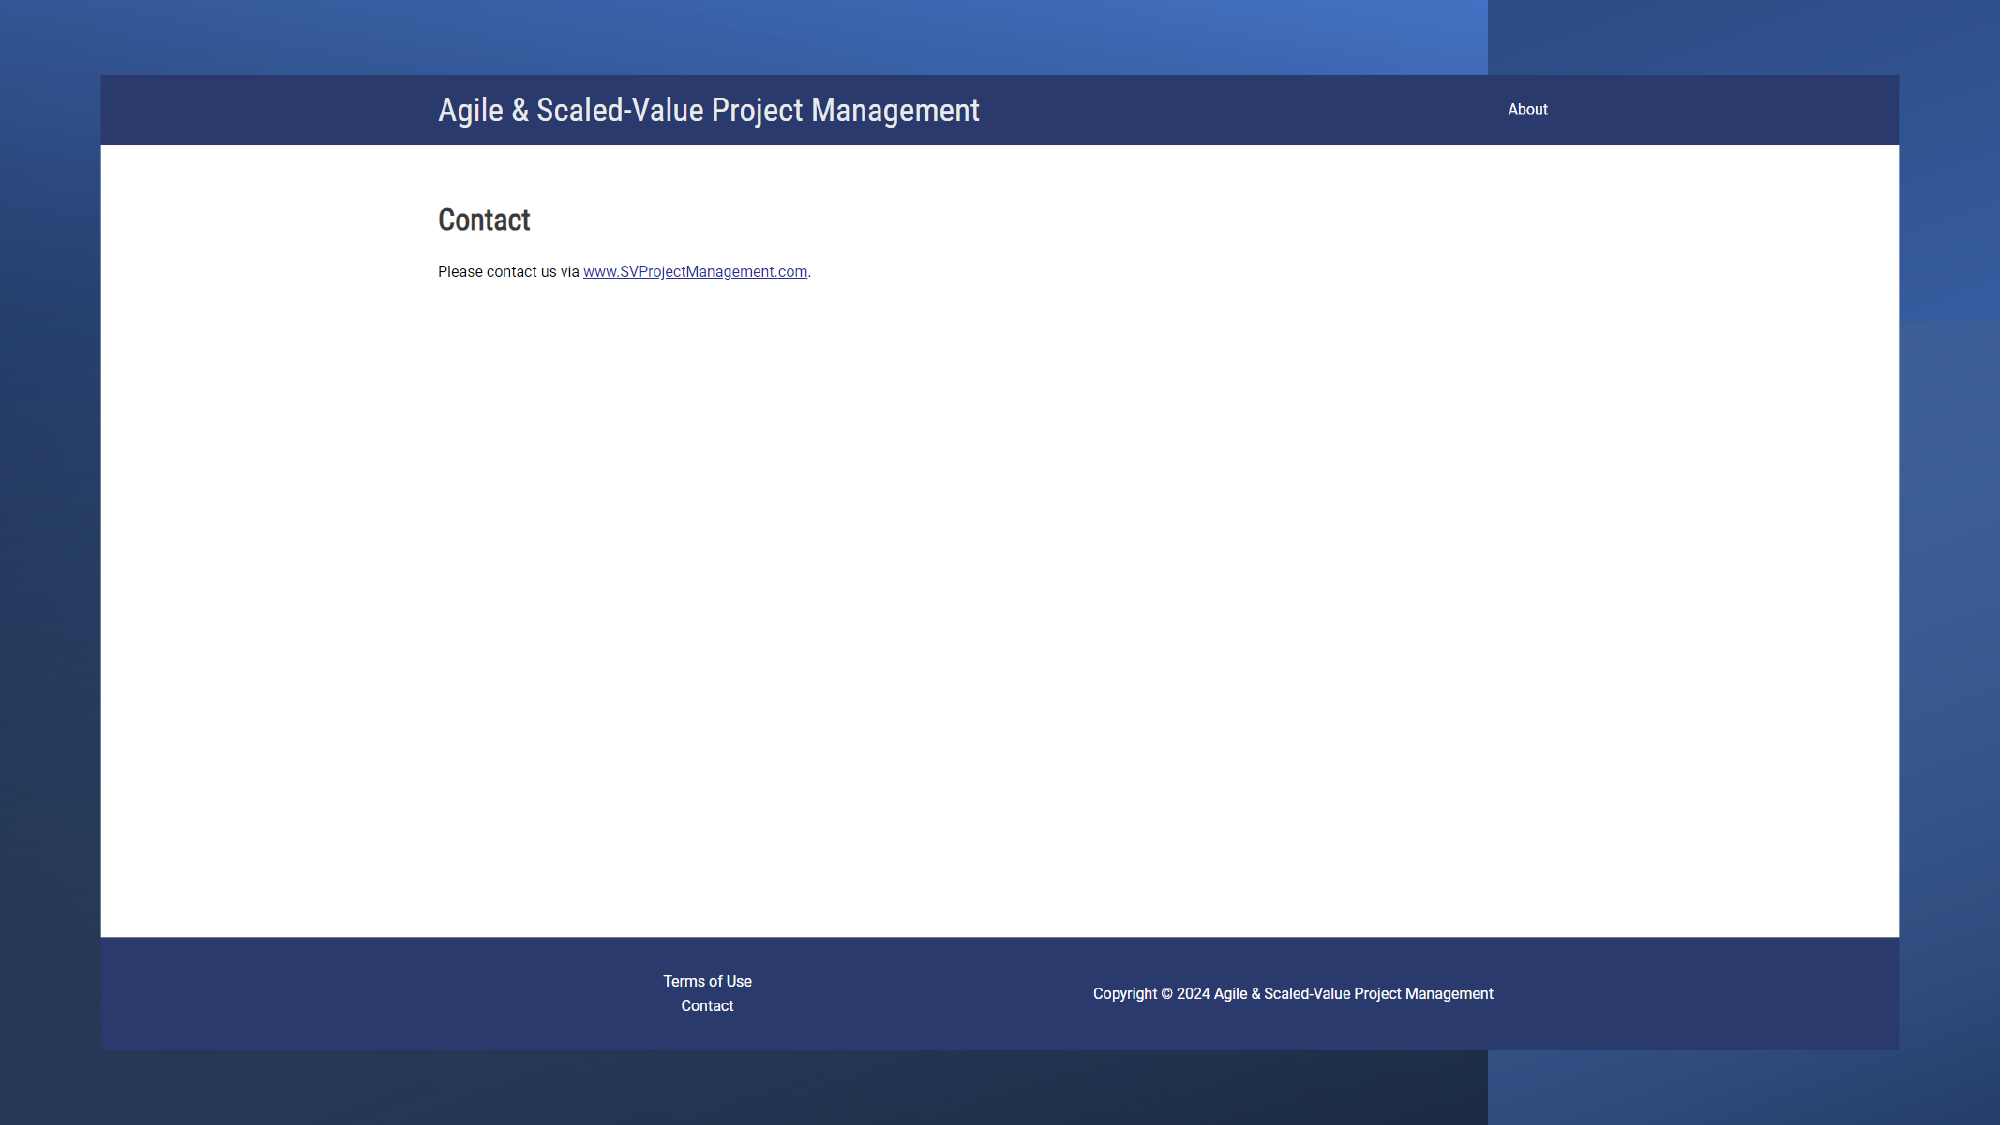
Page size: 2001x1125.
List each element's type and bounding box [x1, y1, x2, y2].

text_box [0, 321, 2000, 1125]
text_box [0, 0, 1489, 321]
picture [100, 74, 1900, 1050]
text_box [1489, 0, 2000, 321]
